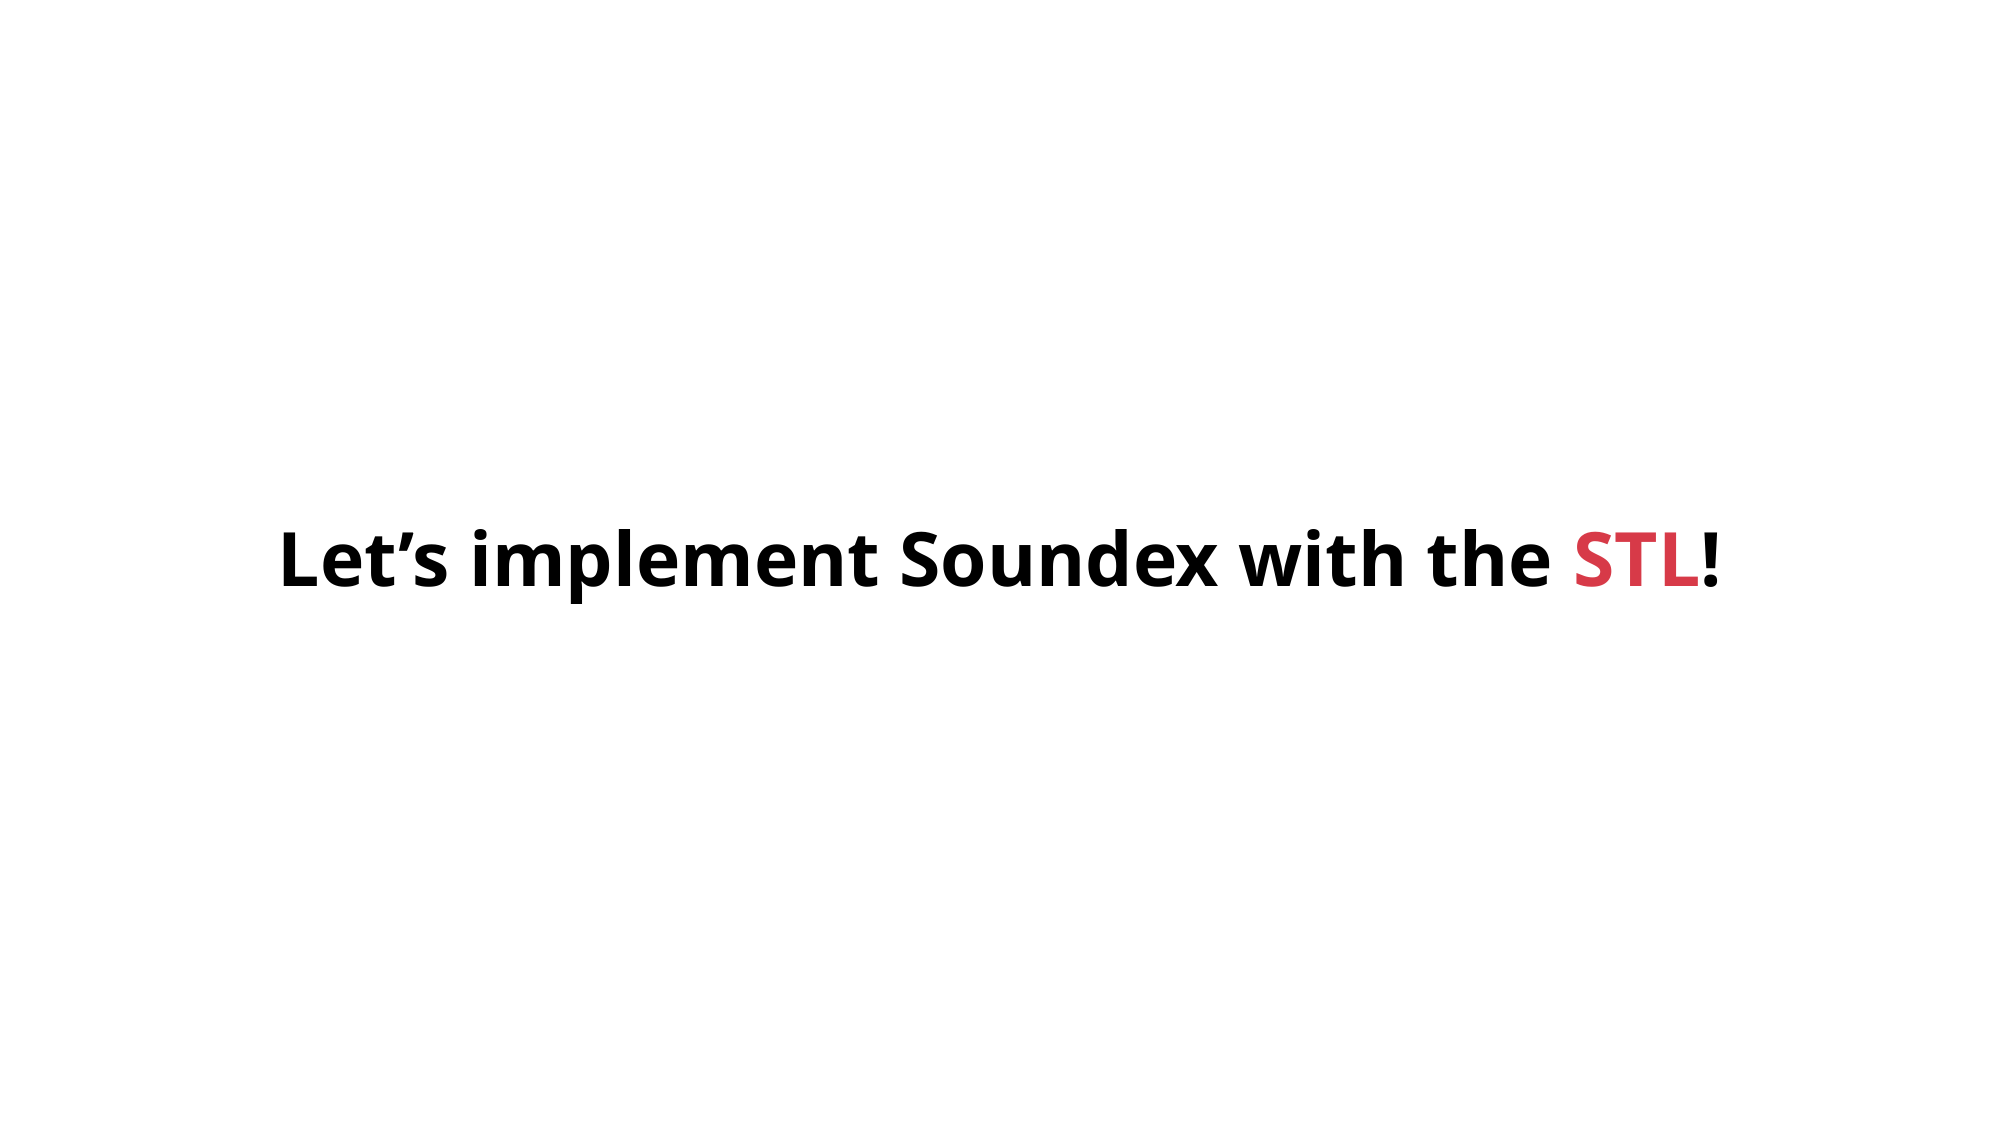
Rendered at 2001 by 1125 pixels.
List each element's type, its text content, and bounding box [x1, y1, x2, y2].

title Let’s implement Soundex with the STL! [64, 499, 1936, 626]
